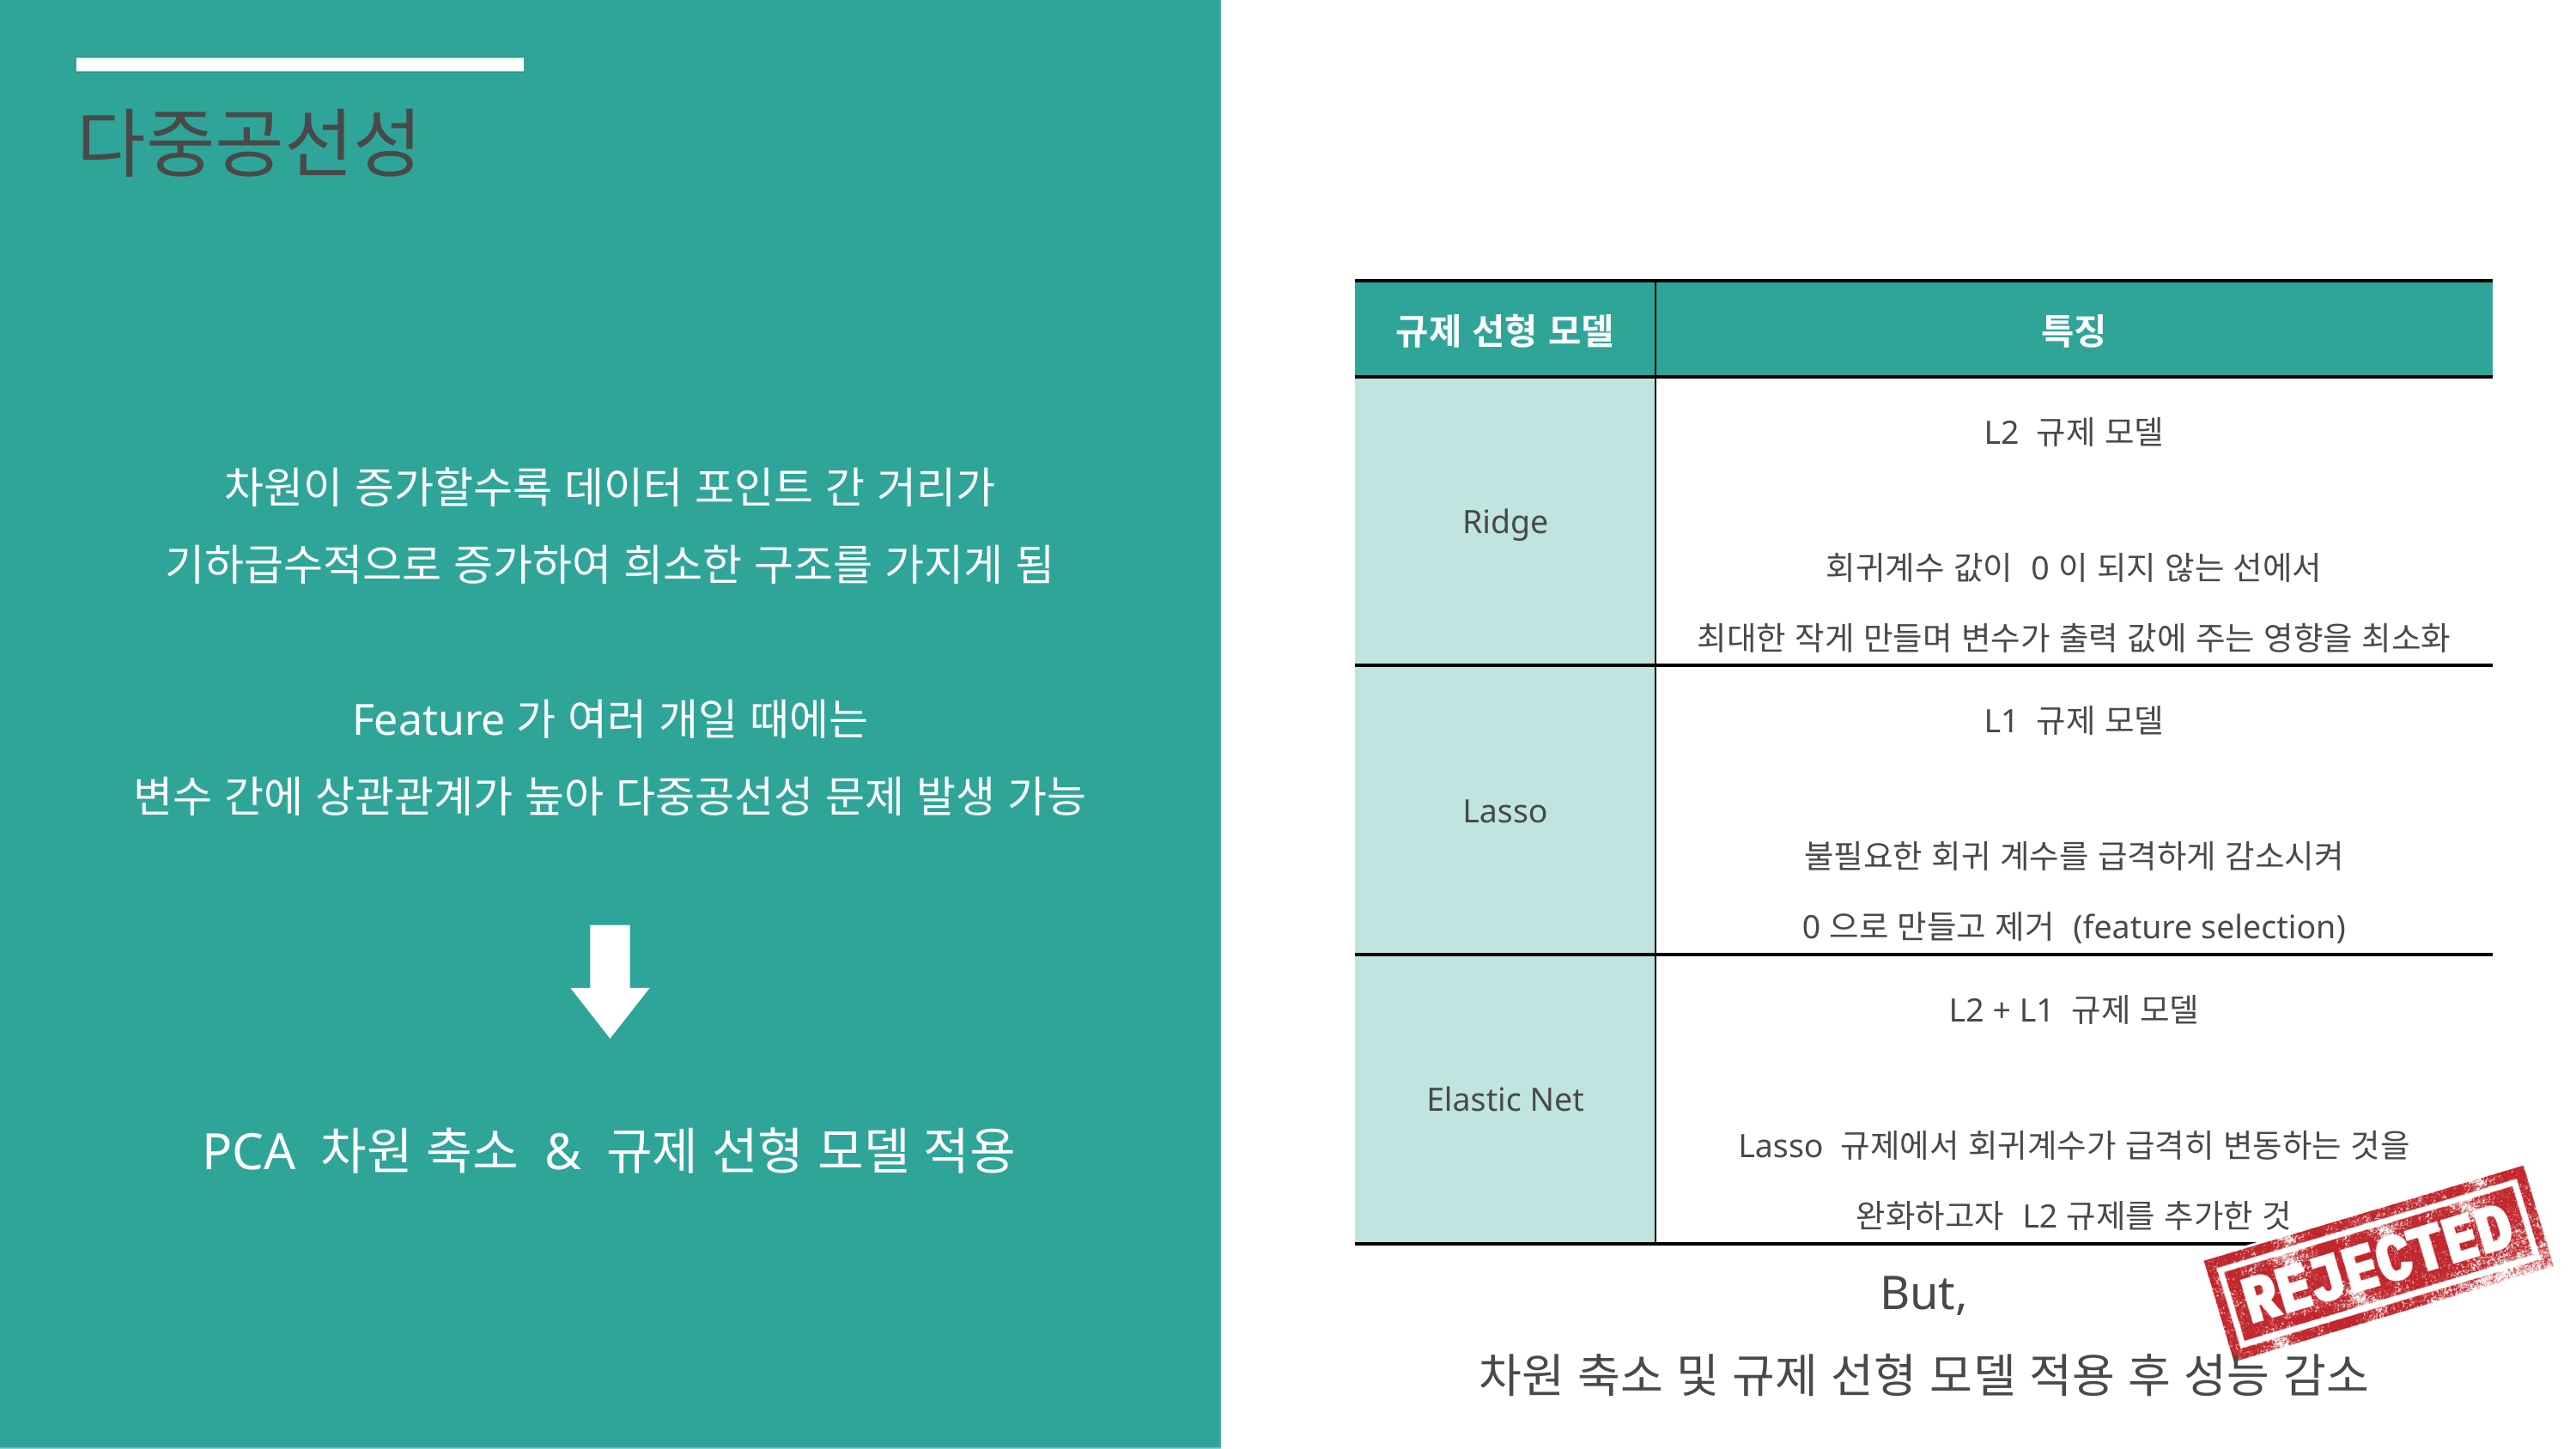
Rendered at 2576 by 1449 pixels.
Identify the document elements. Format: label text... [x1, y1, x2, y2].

table_cell L2 + L1 규제 모델 Lasso 규제에서 회귀계수가 급격히 변동하는 것을 완화하고자 L2규제를 추가한 것 [1656, 956, 2493, 1228]
table_cell Lasso [1355, 667, 1655, 953]
picture [2206, 1160, 2555, 1321]
table_header 특징 [1656, 282, 2493, 375]
table_cell Elastic Net [1355, 956, 1655, 1228]
table_header 규제 선형 모델 [1355, 282, 1655, 375]
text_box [0, 0, 1221, 1449]
table_cell Ridge [1355, 379, 1655, 664]
table_cell L2 규제 모델 회귀계수 값이 0이 되지 않는 선에서 최대한 작게 만들며 변수가 출력 값에 주는 영향을 최소화 [1656, 379, 2493, 664]
table_cell L1 규제 모델 불필요한 회귀 계수를 급격하게 감소시켜 0으로 만들고 제거 (feature selection) [1656, 667, 2493, 953]
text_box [76, 37, 524, 93]
text_box But, 차원 축소 및 규제 선형 모델 적용 후 성능 감소 [1279, 1228, 2568, 1409]
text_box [30, 454, 1189, 1188]
